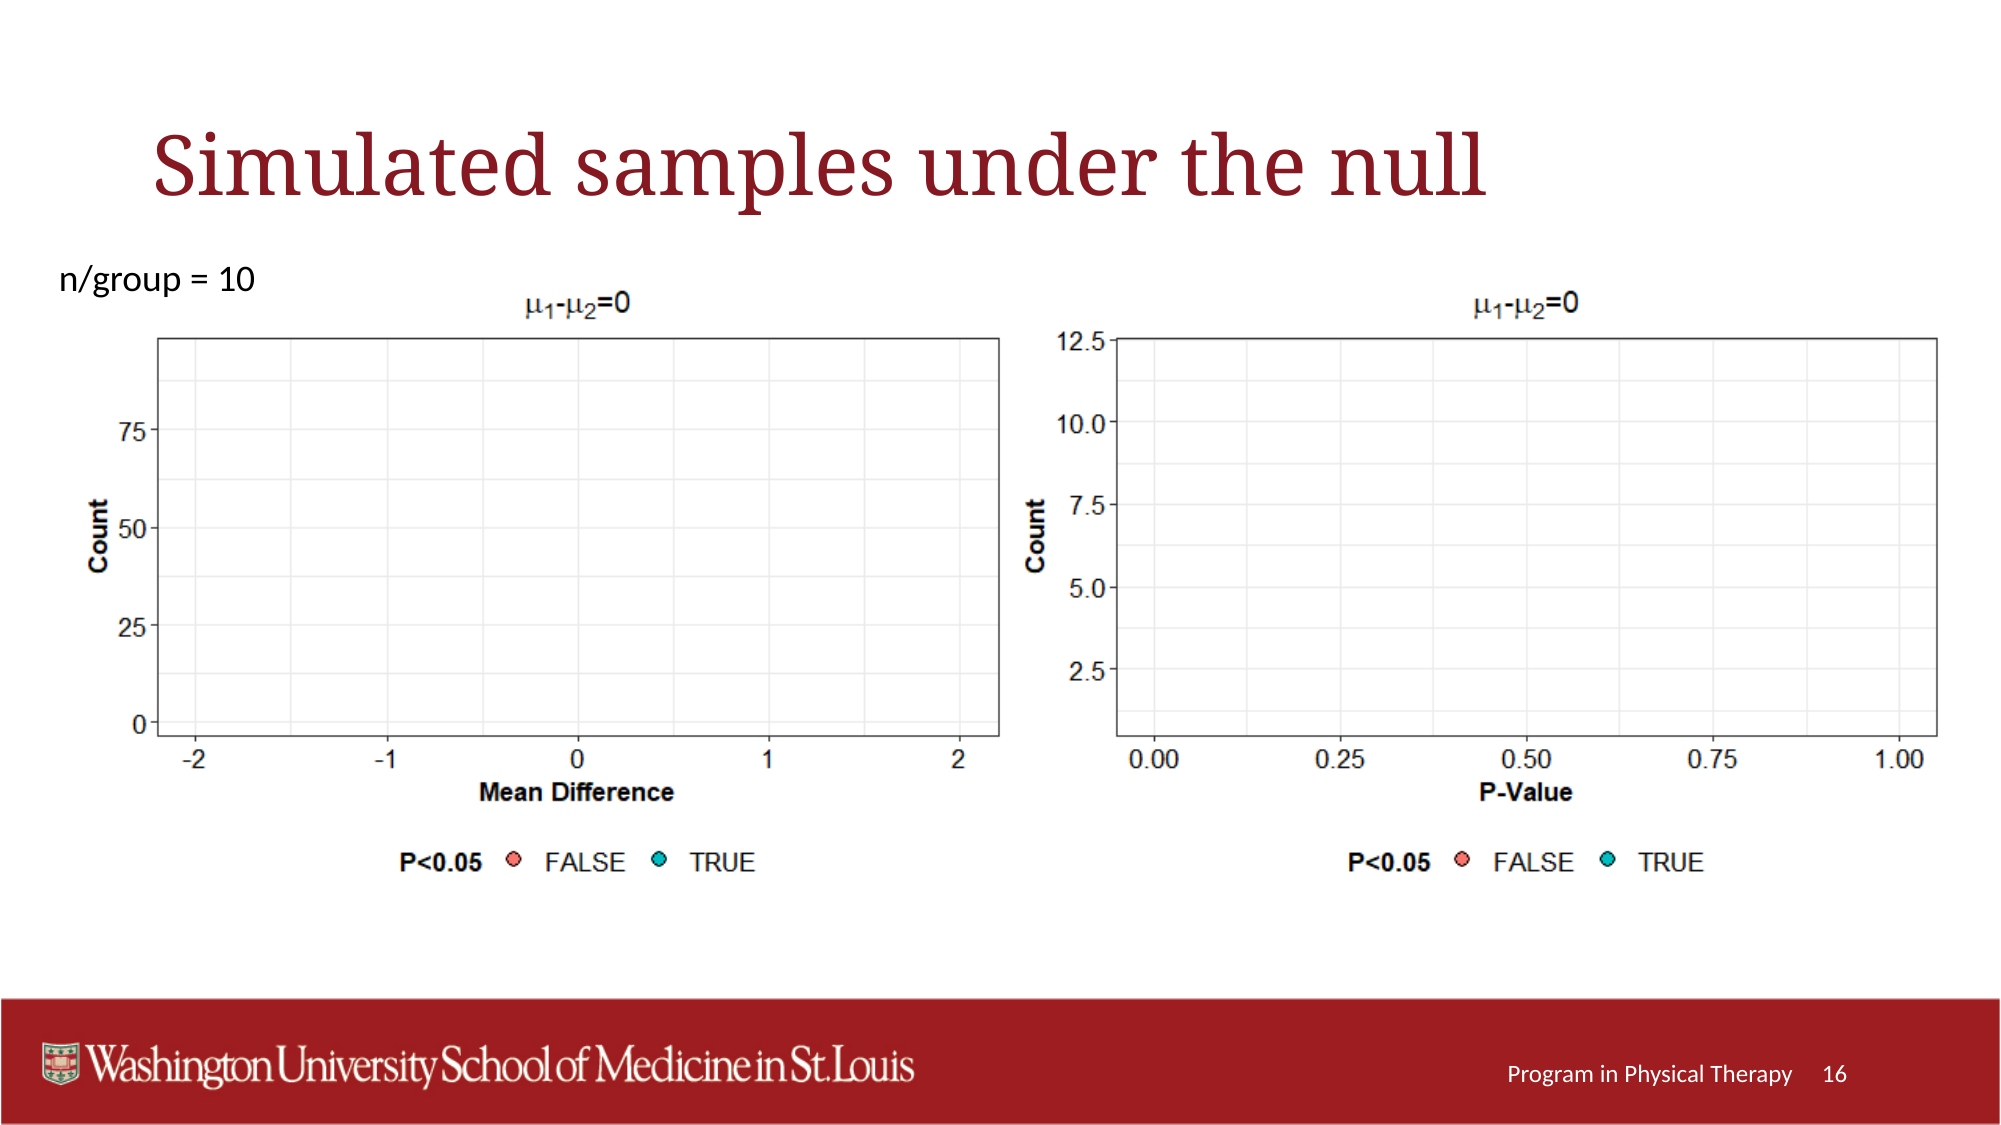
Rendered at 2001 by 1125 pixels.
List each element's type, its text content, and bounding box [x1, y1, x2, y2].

picture [0, 0, 2001, 1125]
slide_number Program in Physical Therapy 16 [1412, 1042, 1863, 1103]
title Simulated samples under the null [137, 59, 1863, 277]
text_box n/group = 10 [43, 246, 271, 307]
